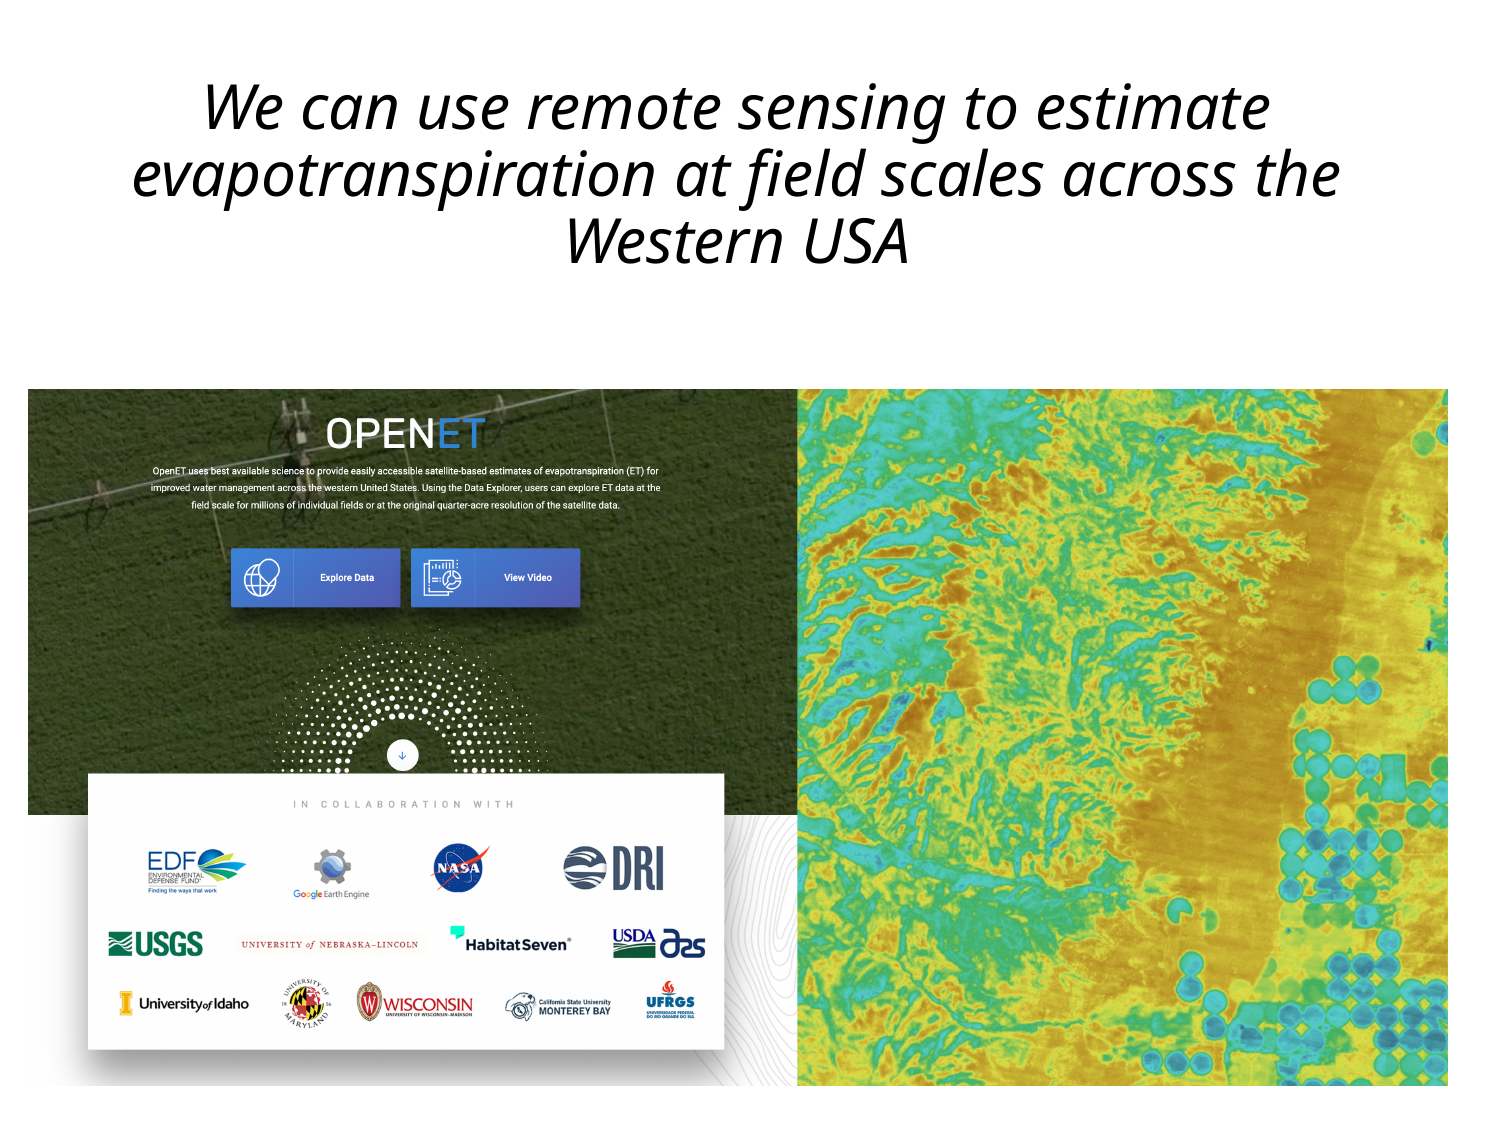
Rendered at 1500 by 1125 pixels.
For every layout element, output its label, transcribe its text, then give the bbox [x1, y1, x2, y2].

picture [28, 389, 1448, 1086]
title We can use remote sensing to estimate evapotranspiration at field scales across the Western USA [90, 67, 1384, 286]
